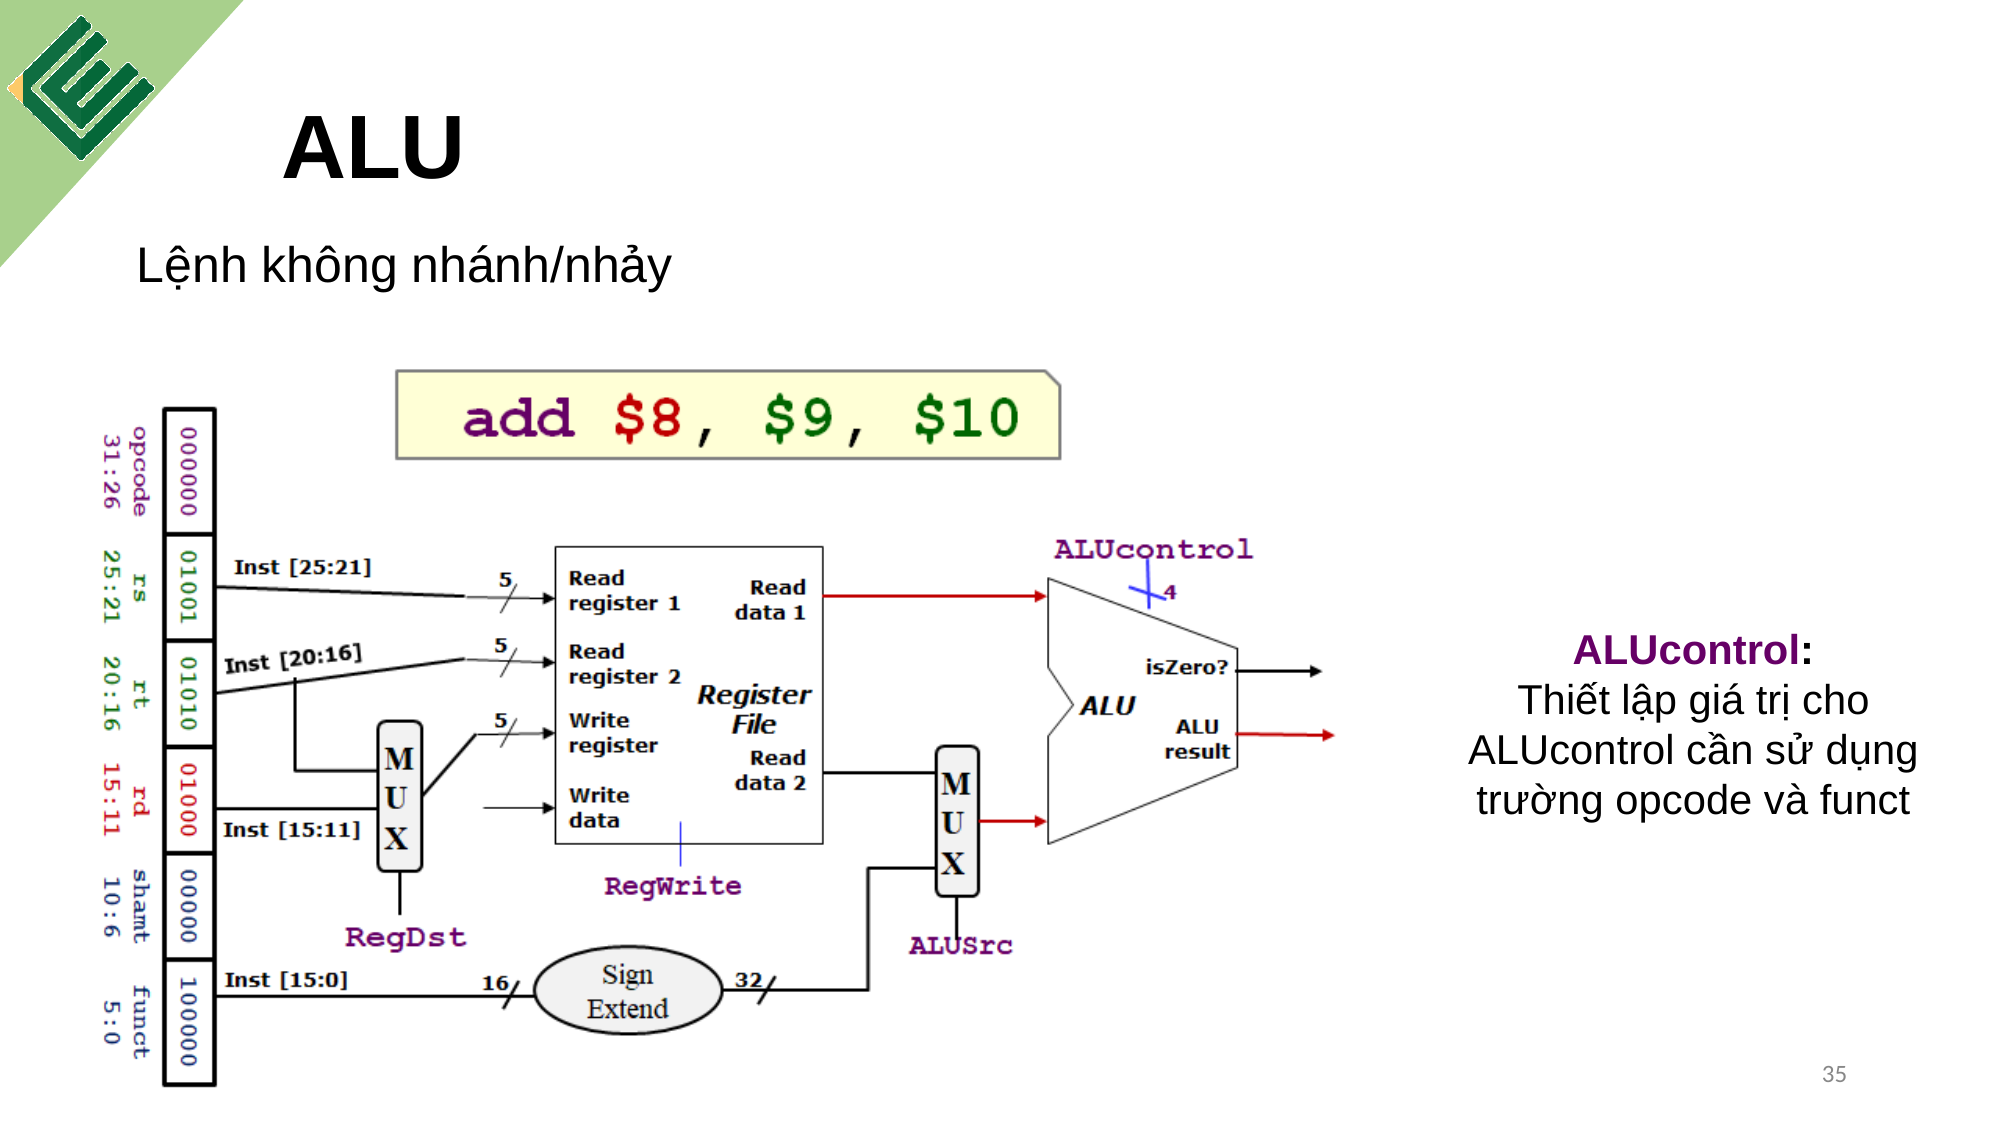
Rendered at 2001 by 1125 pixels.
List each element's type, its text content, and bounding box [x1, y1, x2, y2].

text_box Lệnh không nhánh/nhảy [121, 224, 1894, 300]
title ALU [266, 92, 1783, 224]
text_box ALUcontrol: Thiết lập giá trị cho ALUcontrol cần sử dụng trường opcode và funct [1408, 615, 1979, 876]
picture [67, 328, 1387, 1117]
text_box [0, 0, 251, 276]
slide_number ‹#› [1412, 1042, 1863, 1103]
